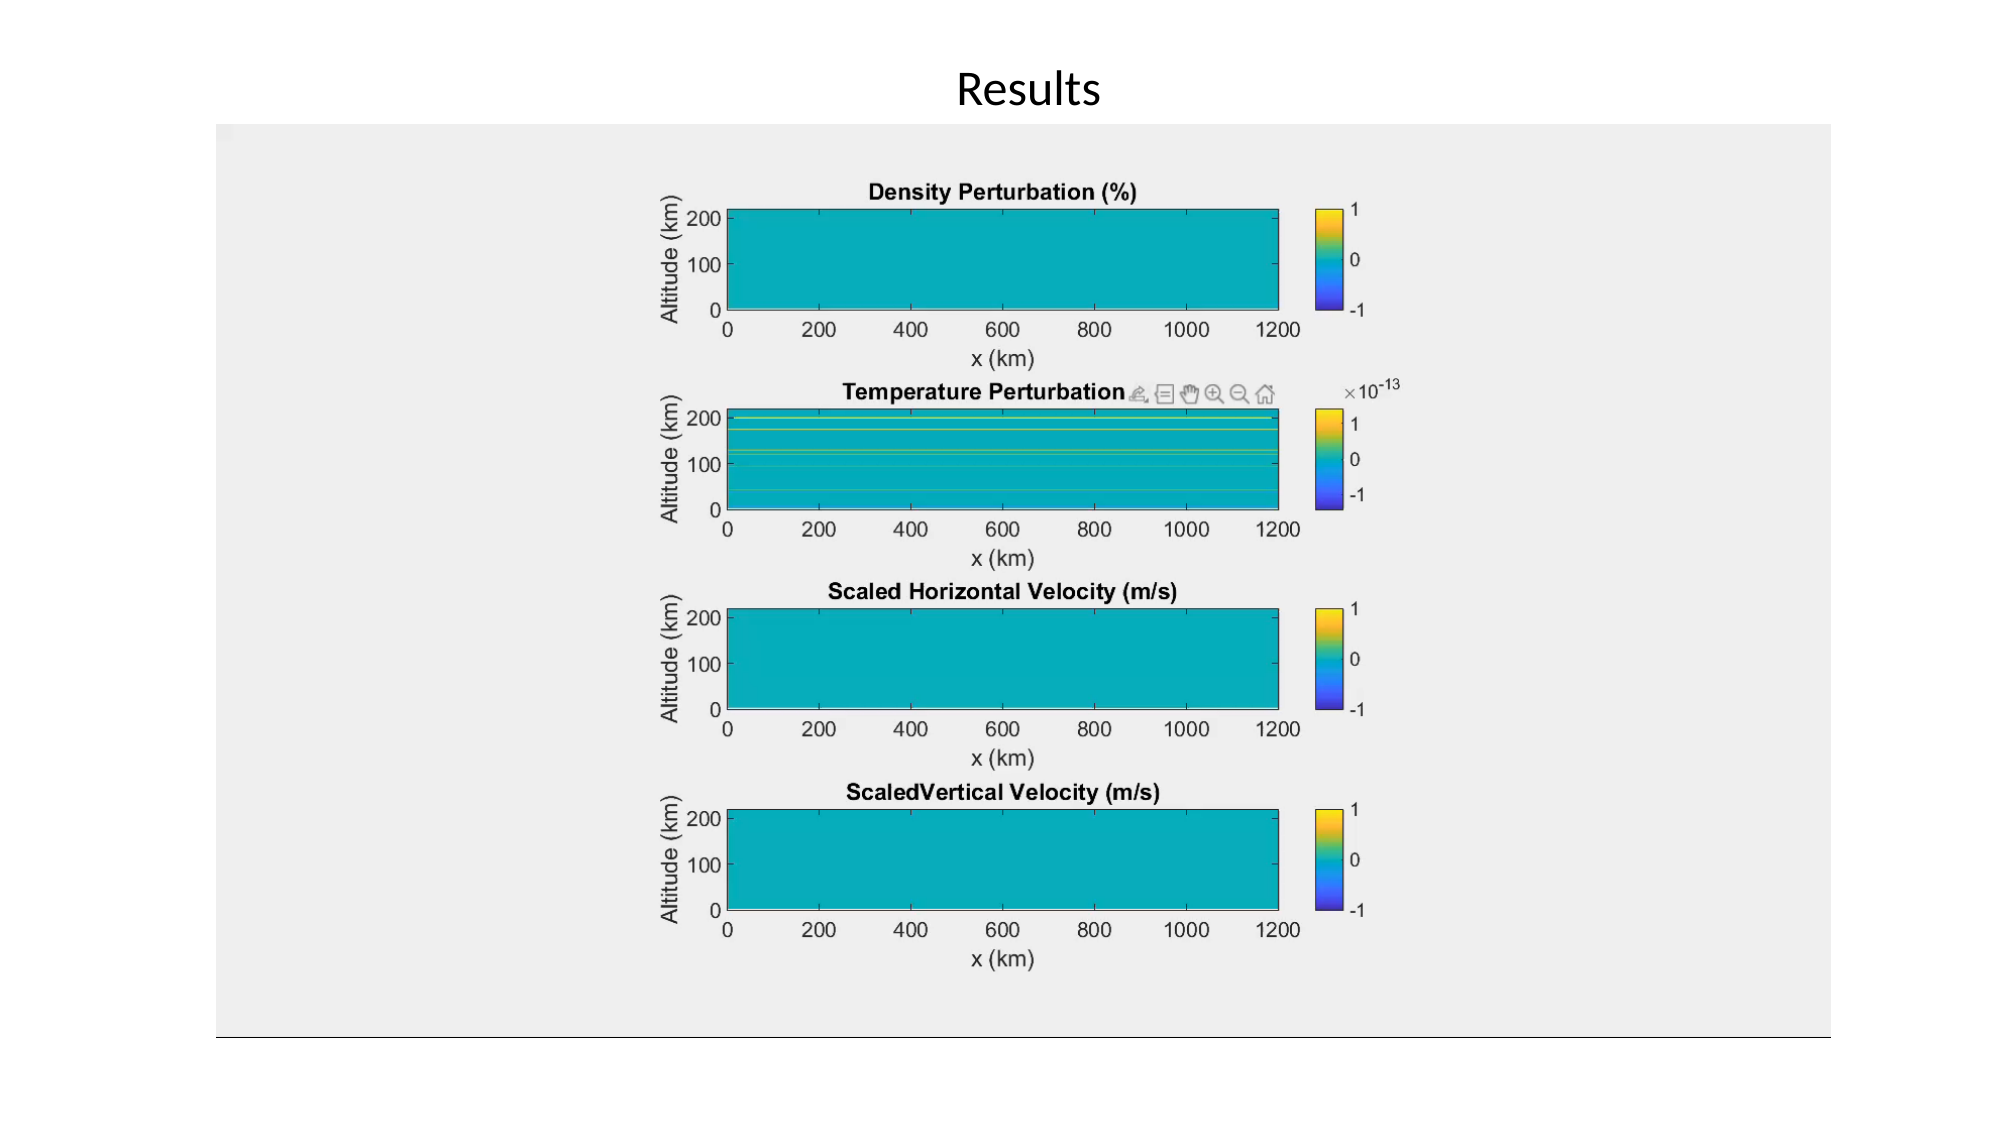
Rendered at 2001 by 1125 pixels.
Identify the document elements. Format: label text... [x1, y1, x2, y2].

text_box Results [941, 47, 1397, 123]
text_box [215, 123, 1831, 1039]
